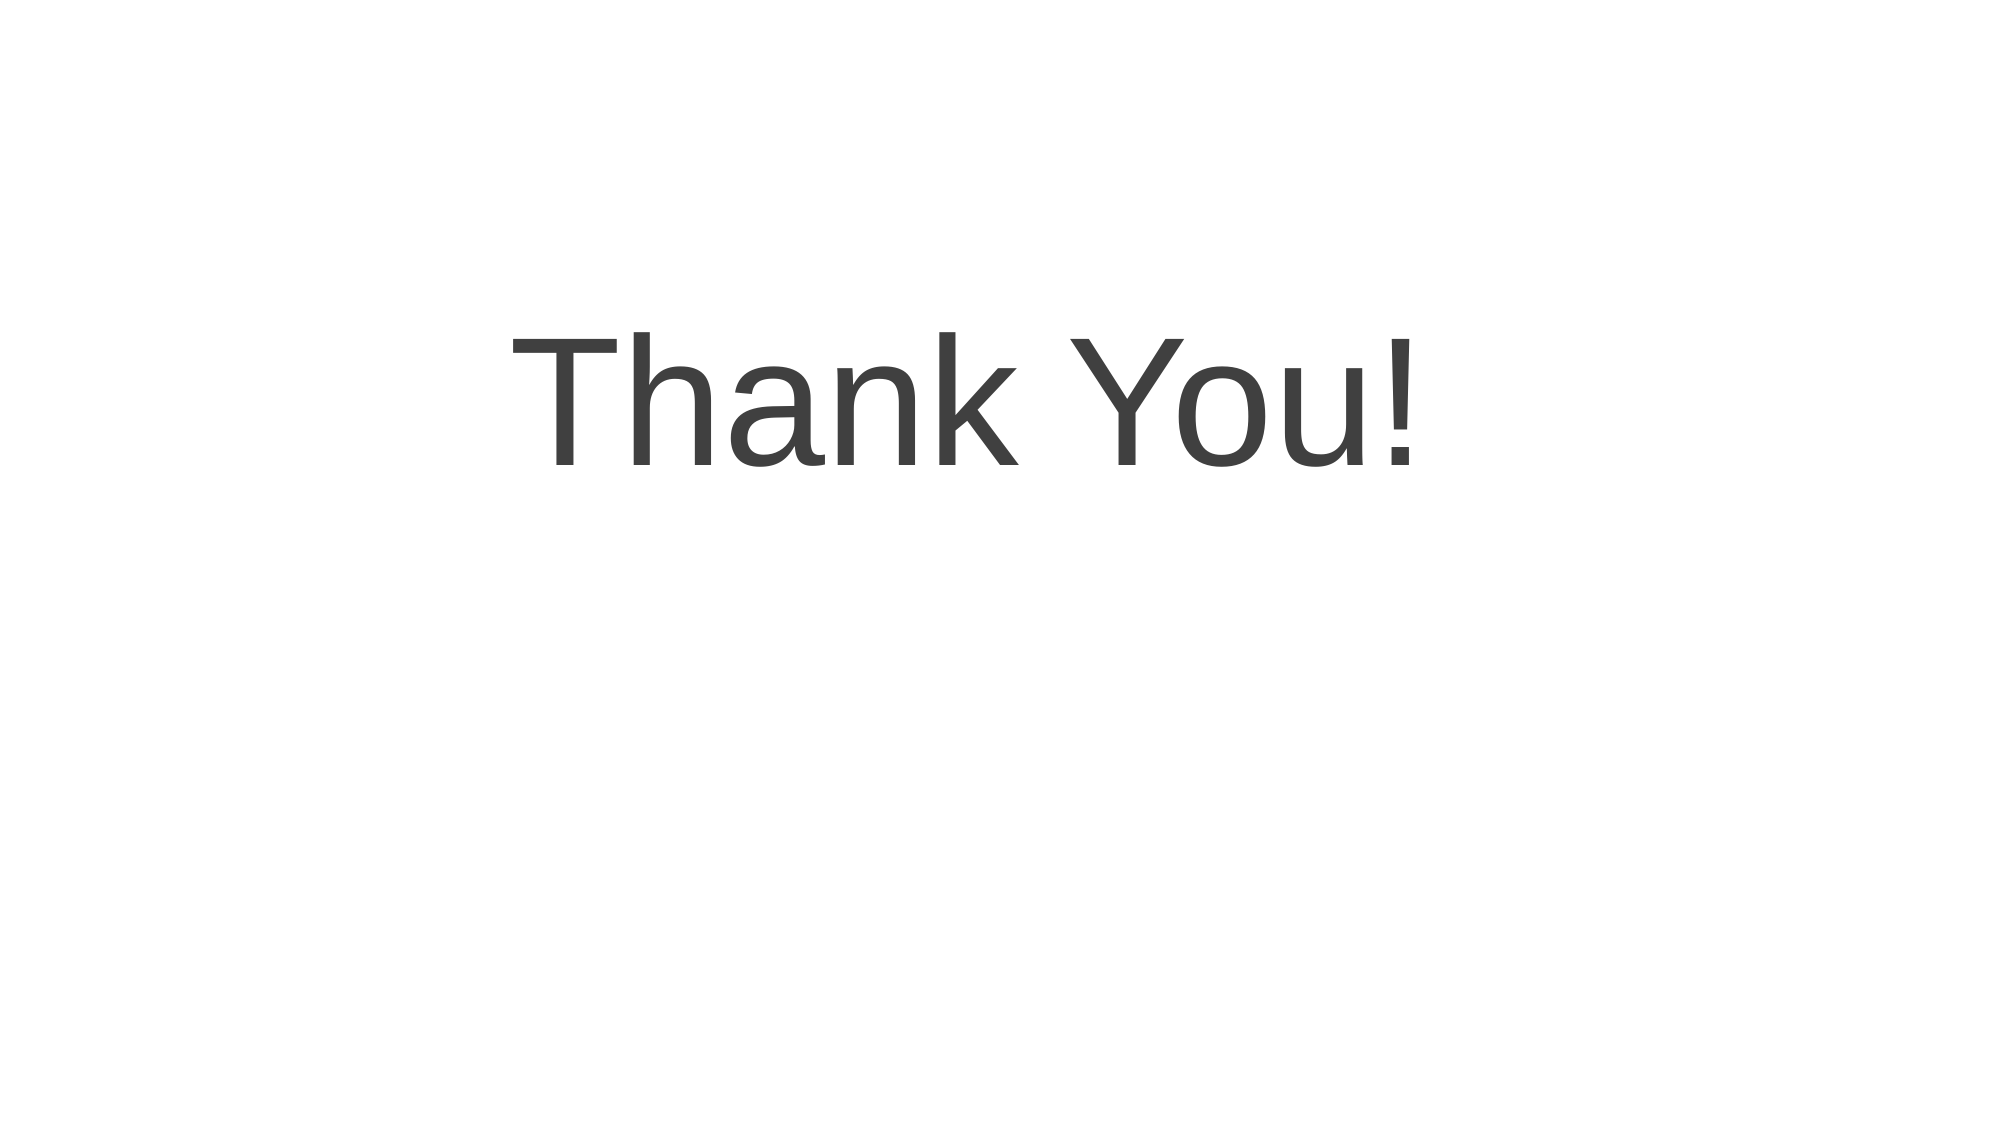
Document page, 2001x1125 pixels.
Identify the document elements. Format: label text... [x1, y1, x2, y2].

list Thank You! [106, 299, 1832, 1014]
